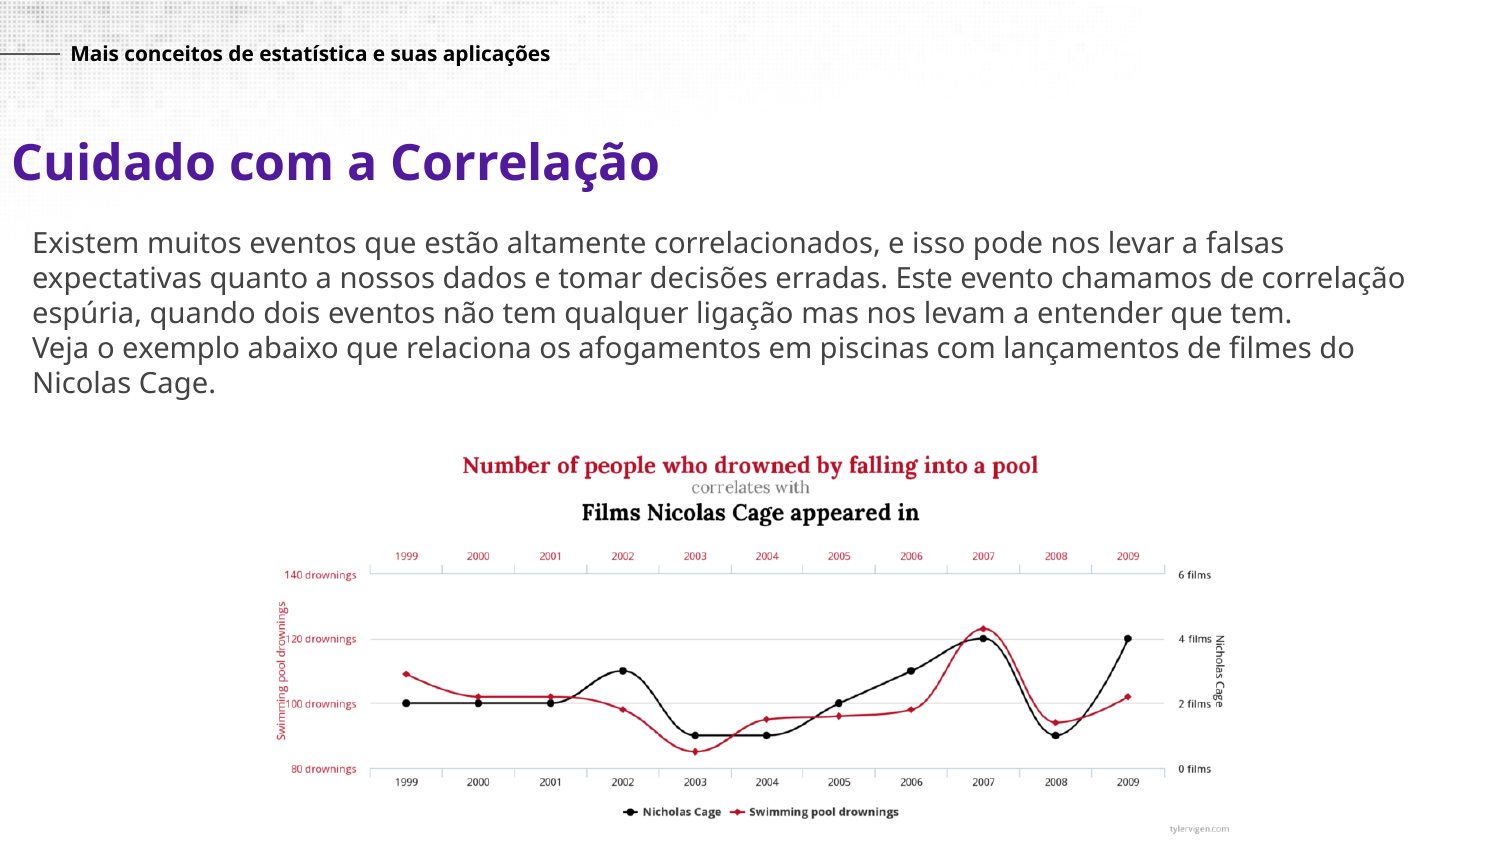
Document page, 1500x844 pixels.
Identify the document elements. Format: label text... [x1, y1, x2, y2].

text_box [0, 0, 1500, 251]
text_box Existem muitos eventos que estão altamente correlacionados, e isso pode nos levar a falsas expectativas quanto a nossos dados e tomar decisões erradas. Este evento chamamos de correlação espúria, quando dois eventos não tem qualquer ligação mas nos levam a entender que tem. Veja o exemplo abaixo que relaciona os afogamentos em piscinas com lançamentos de filmes do Nicolas Cage. [28, 260, 1452, 502]
picture [262, 450, 1238, 836]
